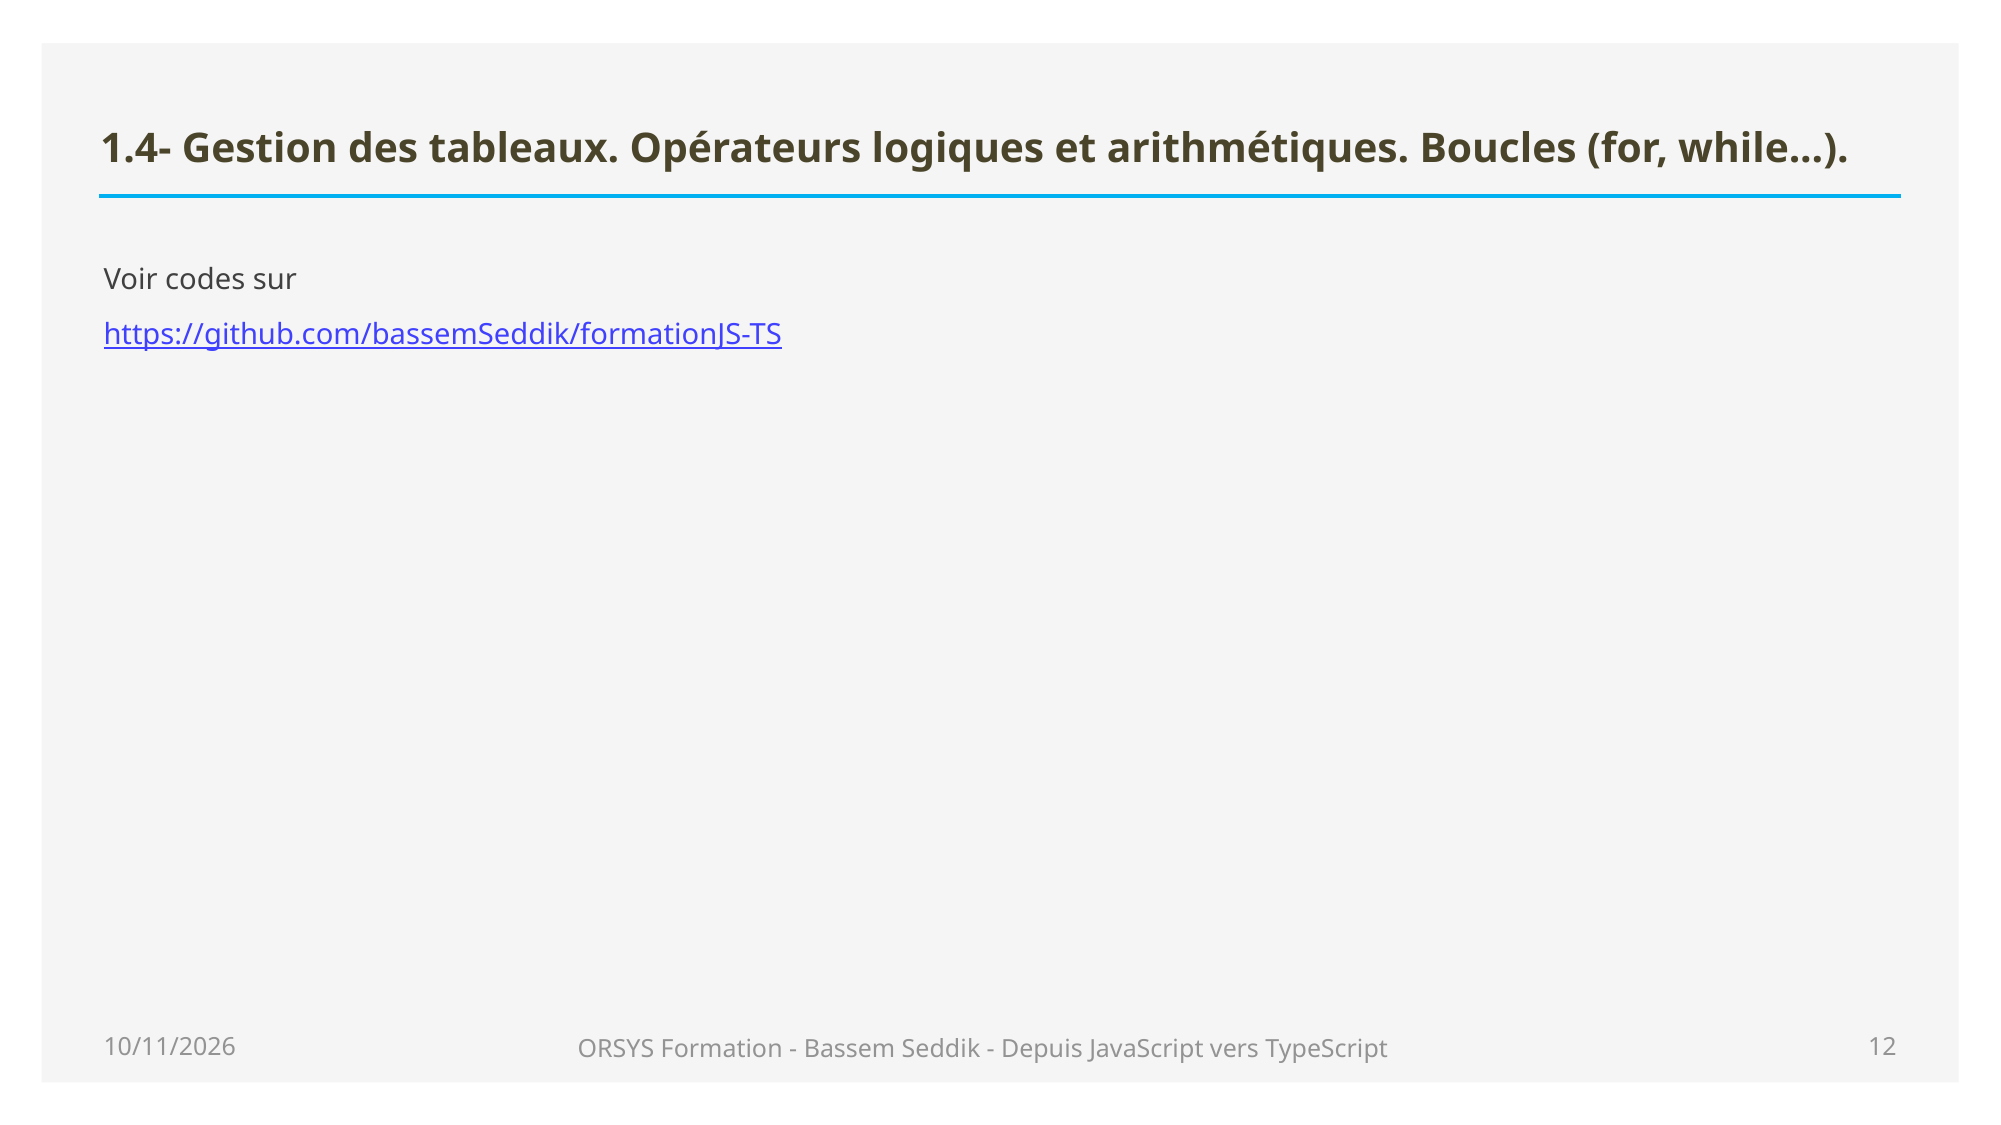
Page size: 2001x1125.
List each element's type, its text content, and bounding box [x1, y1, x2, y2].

title 1.4- Gestion des tableaux. Opérateurs logiques et arithmétiques. Boucles (for, while...). [85, 73, 1888, 179]
footer ORSYS Formation - Bassem Seddik - Depuis JavaScript vers TypeScript [340, 1017, 1626, 1078]
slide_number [88, 1017, 340, 1078]
list Voir codes sur https://github.com/bassemSeddik/formationJS-TS [88, 235, 1627, 978]
slide_number 12 [1626, 1017, 1912, 1078]
